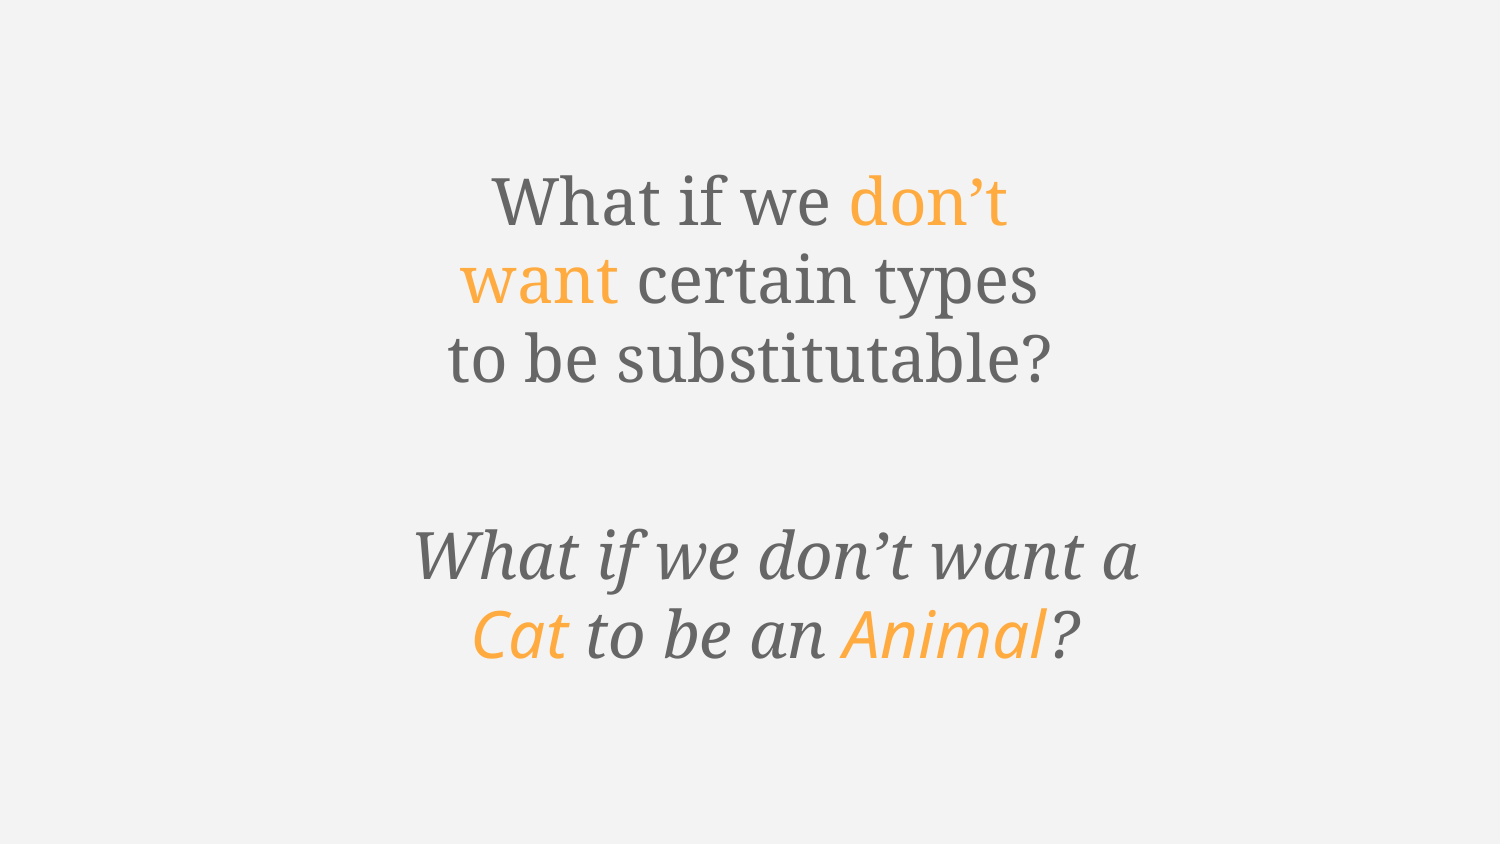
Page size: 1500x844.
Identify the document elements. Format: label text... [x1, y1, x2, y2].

title What if we don’t want a Cat to be an Animal? [76, 461, 1474, 724]
title What if we don’t want certain types to be substitutable? [51, 146, 1449, 409]
